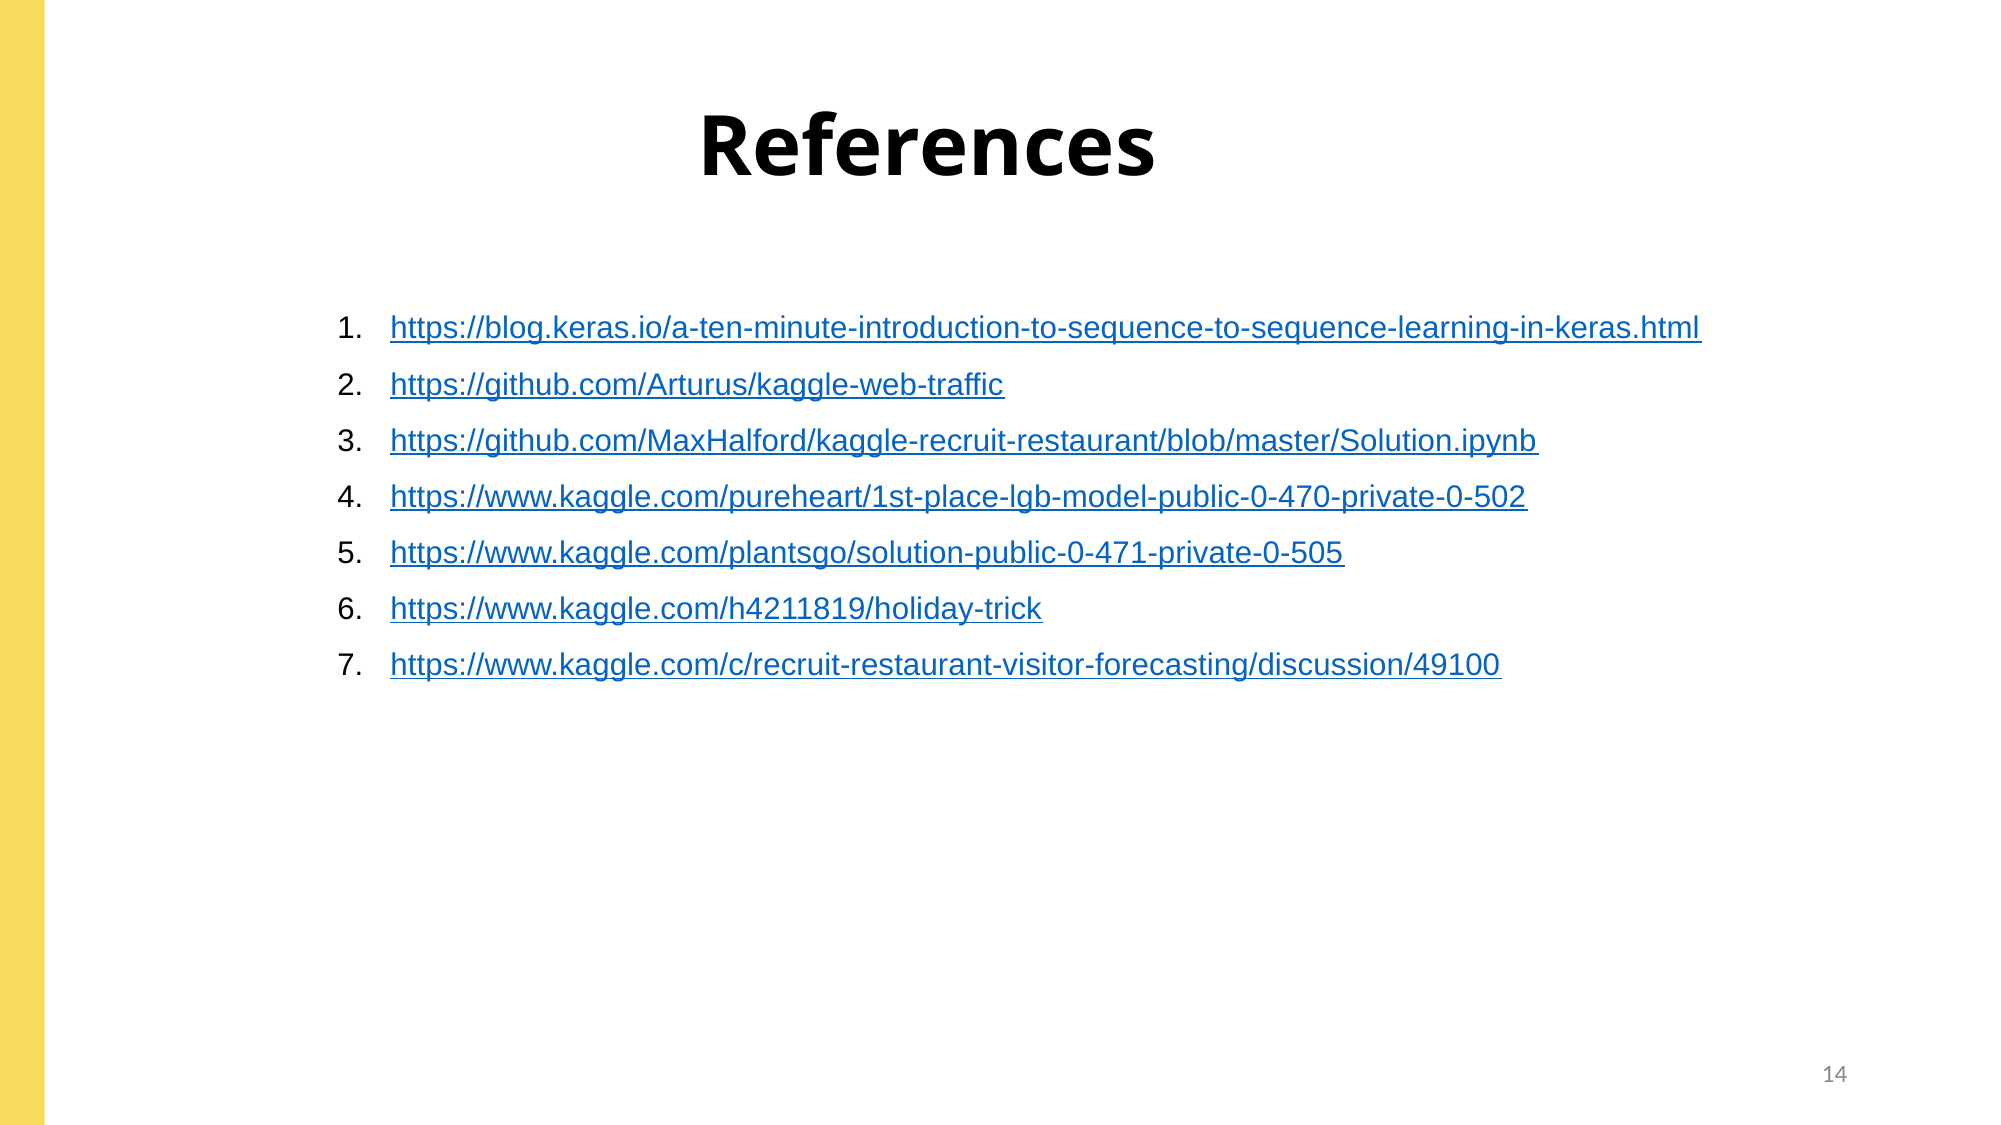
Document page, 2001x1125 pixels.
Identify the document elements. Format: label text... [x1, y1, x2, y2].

text_box https://blog.keras.io/a-ten-minute-introduction-to-sequence-to-sequence-learning-in-keras.html https://github.com/Arturus/kaggle-web-traffic https://github.com/MaxHalford/kaggle-recruit-restaurant/blob/master/Solution.ipynb https://www.kaggle.com/pureheart/1st-place-lgb-model-public-0-470-private-0-502 https://www.kaggle.com/plantsgo/solution-public-0-471-private-0-505 https://www.kaggle.com/h4211819/holiday-trick https://www.kaggle.com/c/recruit-restaurant-visitor-forecasting/discussion/49100 [300, 273, 1817, 688]
slide_number 14 [1412, 1042, 1863, 1103]
title References [113, 47, 1741, 250]
